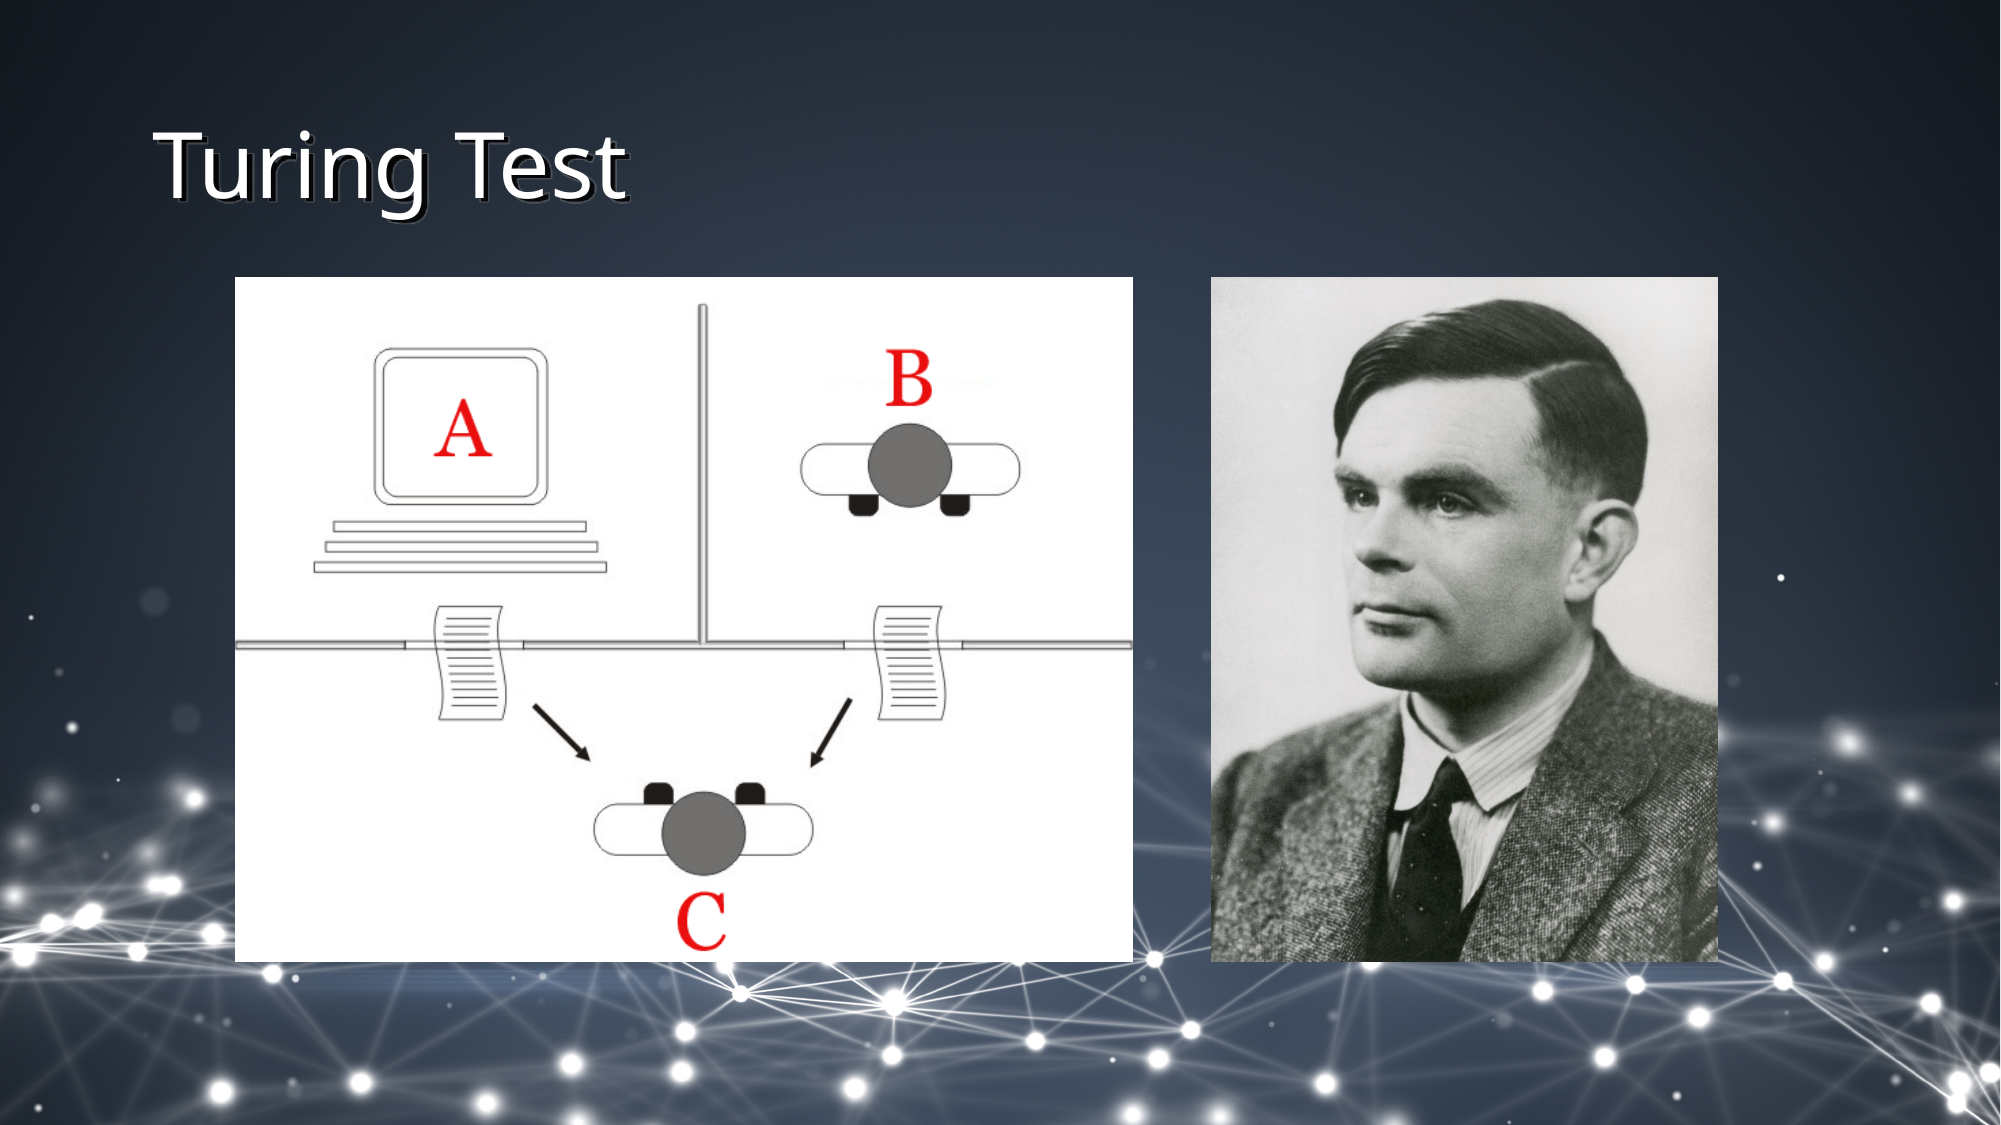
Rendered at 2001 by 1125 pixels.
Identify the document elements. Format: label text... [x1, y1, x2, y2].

title Turing Test [137, 59, 1863, 278]
picture [0, 0, 2001, 1125]
